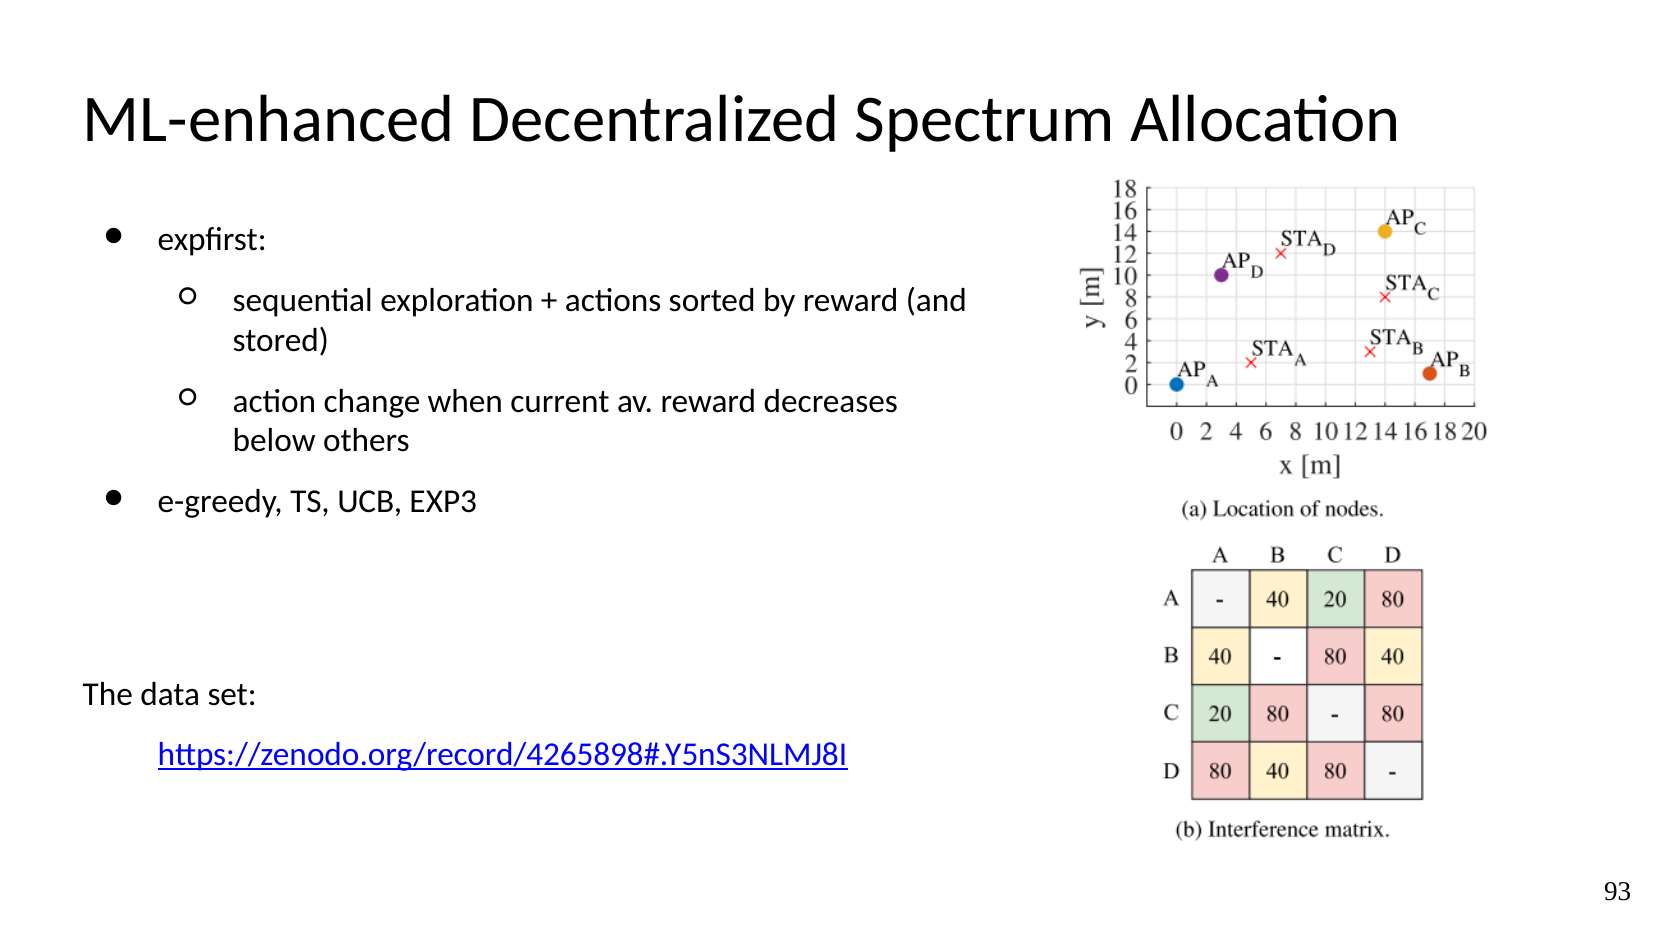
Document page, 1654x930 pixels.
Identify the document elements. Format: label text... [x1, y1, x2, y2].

list expfirst: sequential exploration + actions sorted by reward (and stored) action change when current av. reward decreases below others e-greedy, TS, UCB, EXP3 The data set: https://zenodo.org/record/4265898#.Y5nS3NLMJ8I [82, 217, 987, 825]
slide_number ‹#› [1546, 858, 1647, 930]
title ML-enhanced Decentralized Spectrum Allocation [82, 37, 1571, 193]
picture [1062, 162, 1521, 851]
